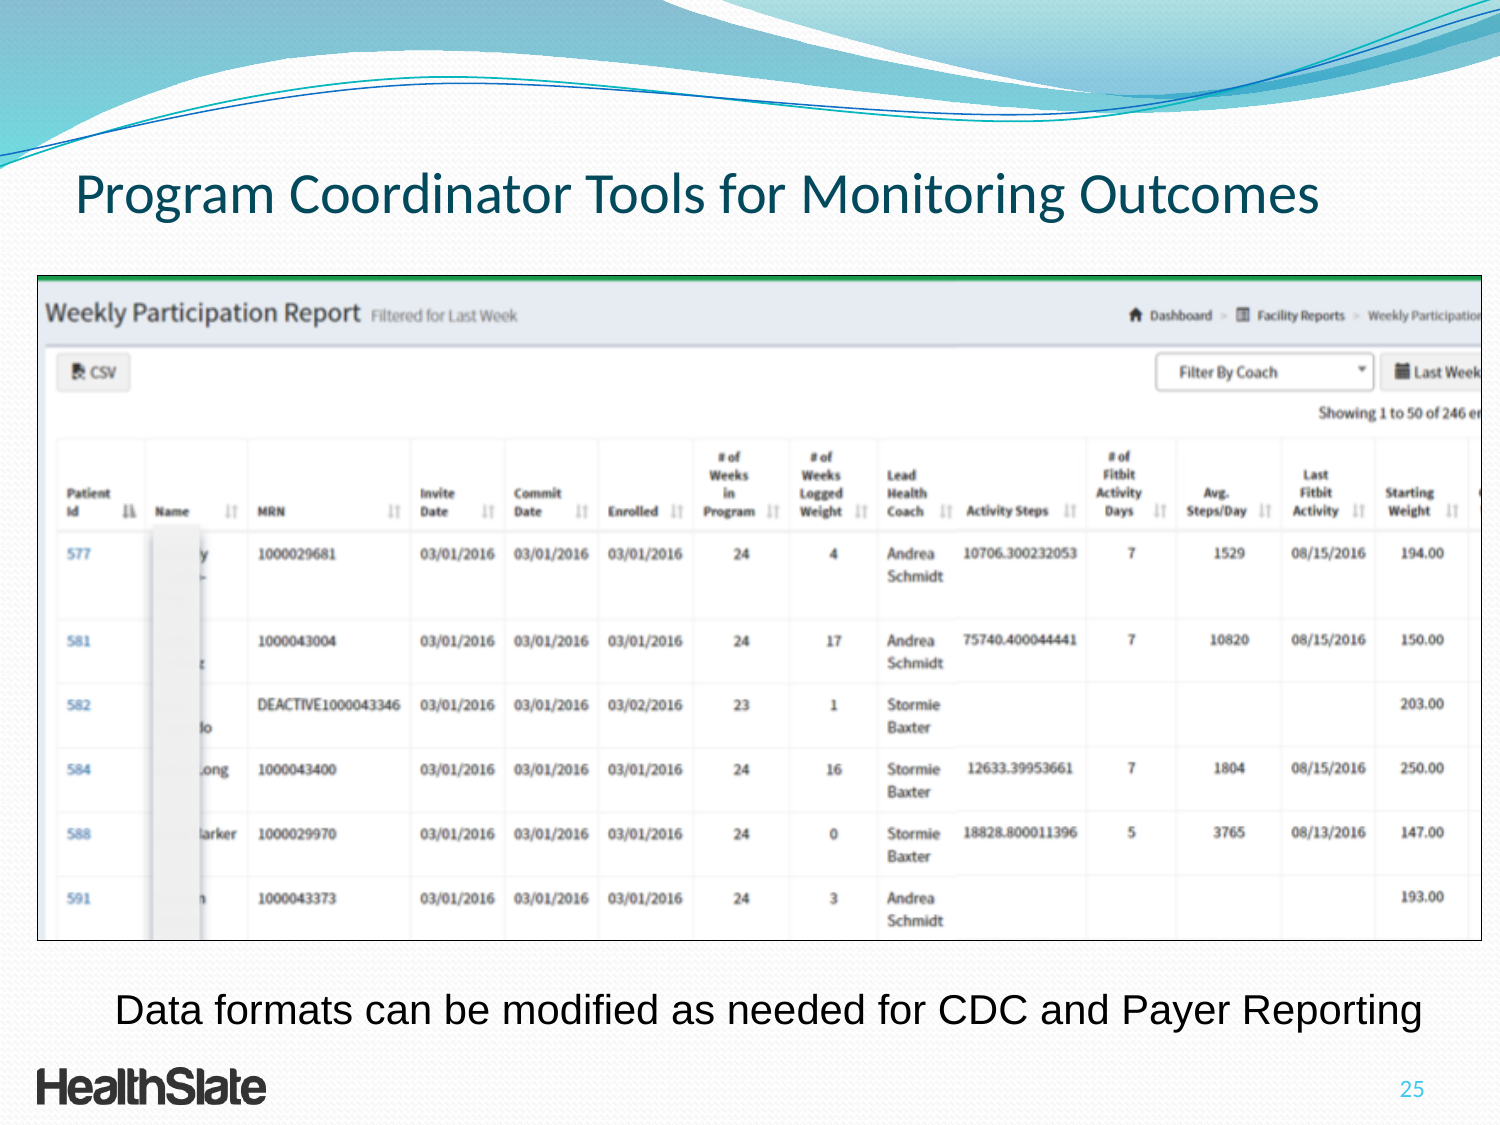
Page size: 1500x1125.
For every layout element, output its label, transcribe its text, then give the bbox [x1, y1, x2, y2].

text_box Data formats can be modified as needed for CDC and Payer Reporting [99, 975, 1450, 1040]
picture [37, 1067, 266, 1105]
picture [37, 274, 1482, 942]
slide_number 25 [1299, 1042, 1425, 1103]
text_box Program Coordinator Tools for Monitoring Outcomes [74, 99, 1500, 225]
